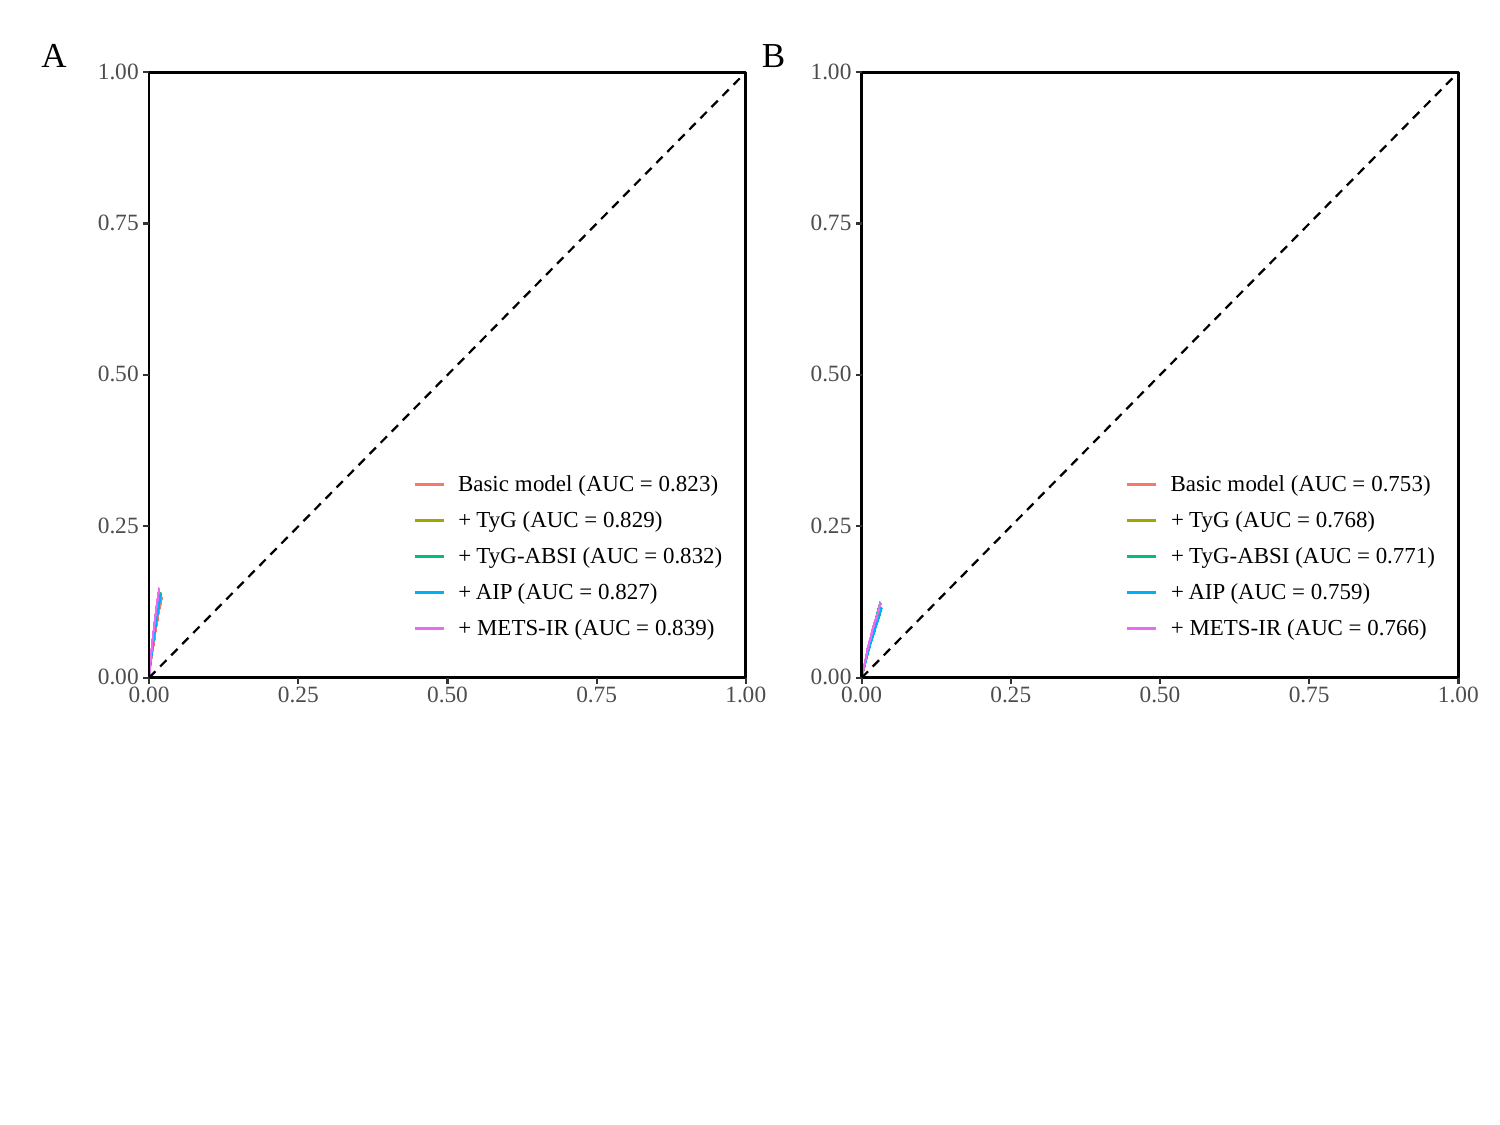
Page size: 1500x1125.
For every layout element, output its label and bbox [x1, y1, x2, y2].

text_box [0, 0, 1500, 751]
